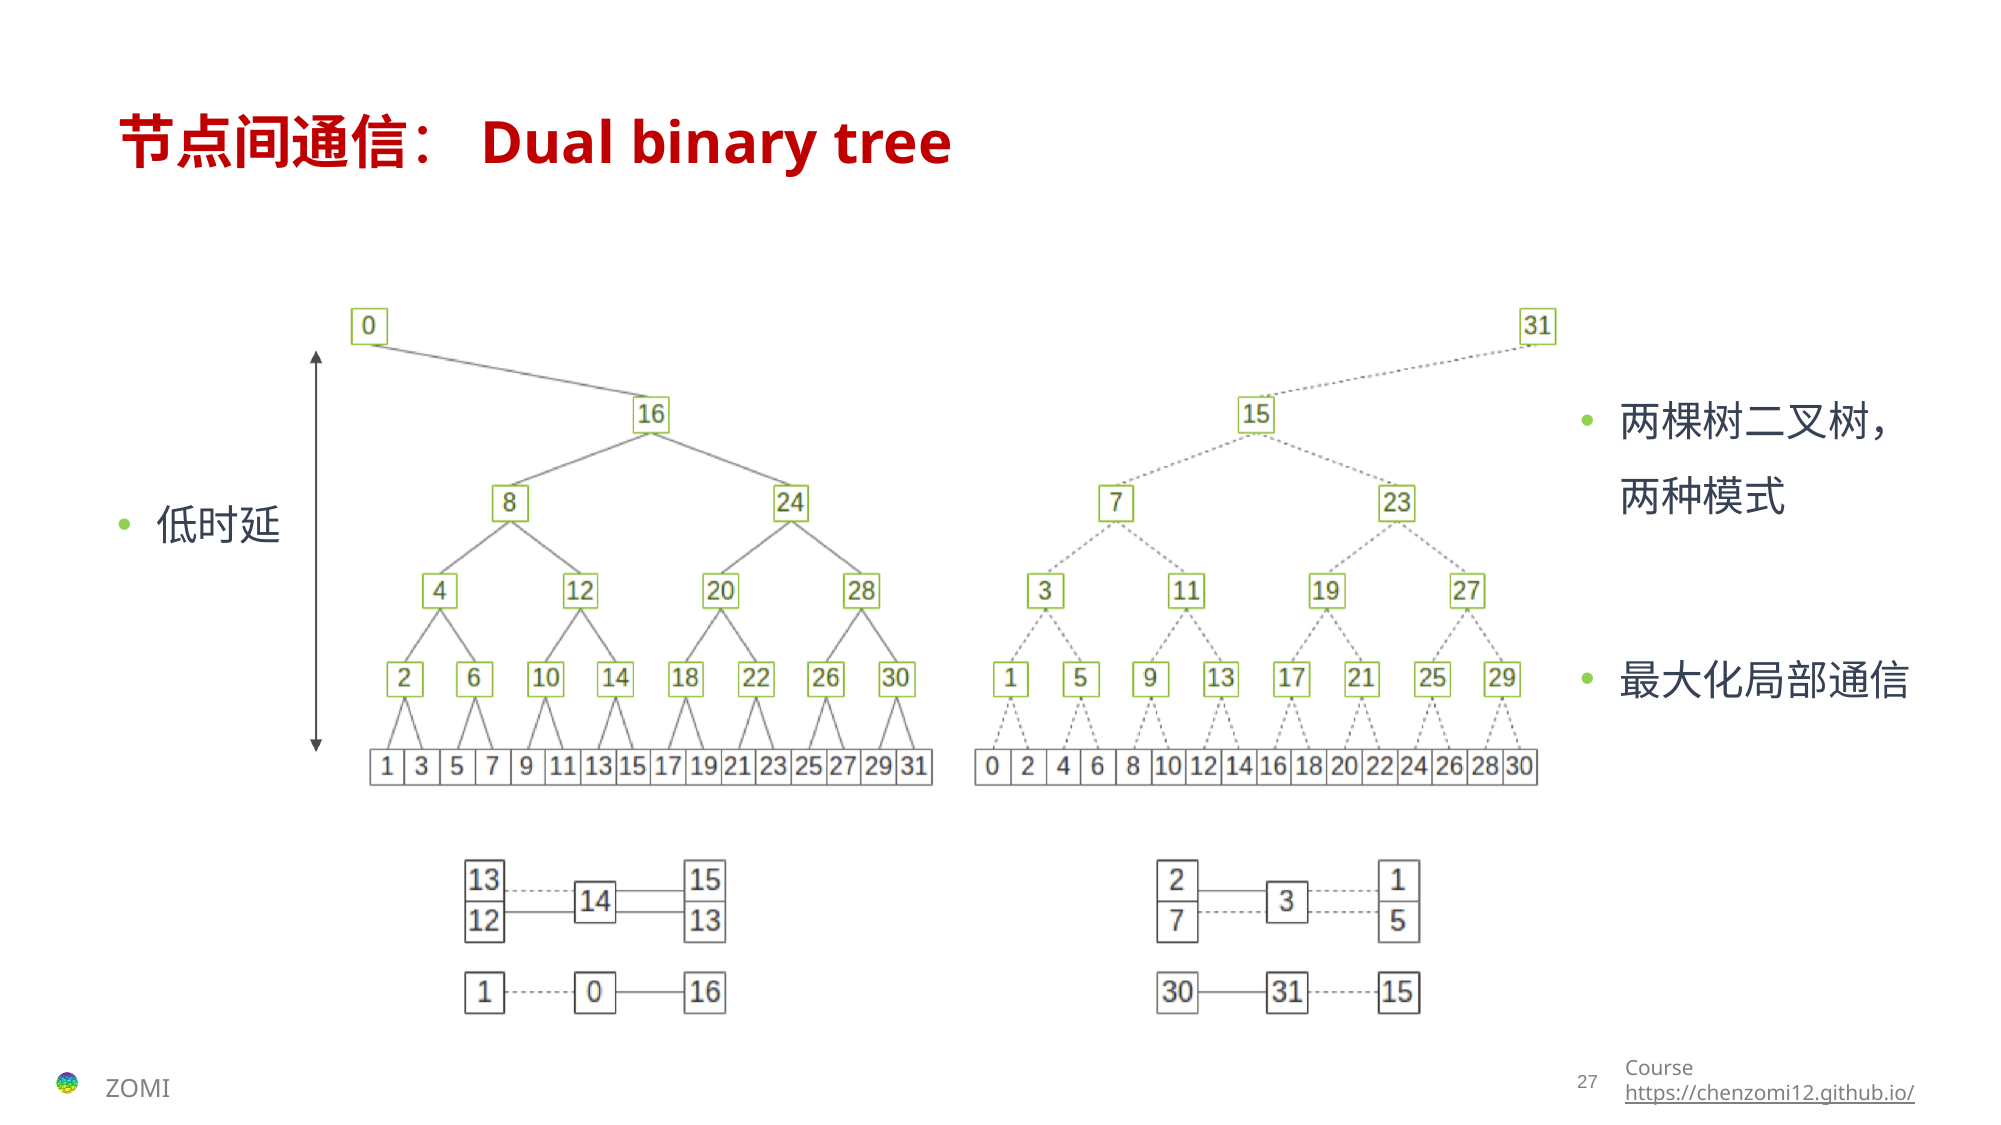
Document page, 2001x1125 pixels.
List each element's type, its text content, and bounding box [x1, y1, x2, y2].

list 低时延 [102, 475, 285, 573]
title 节点间通信：Dual binary tree [102, 91, 1901, 189]
text_box 两棵树二叉树，两种模式 最大化局部通信 [1571, 305, 1937, 769]
picture [57, 1073, 77, 1093]
picture [432, 836, 1453, 1034]
picture [290, 248, 1566, 799]
